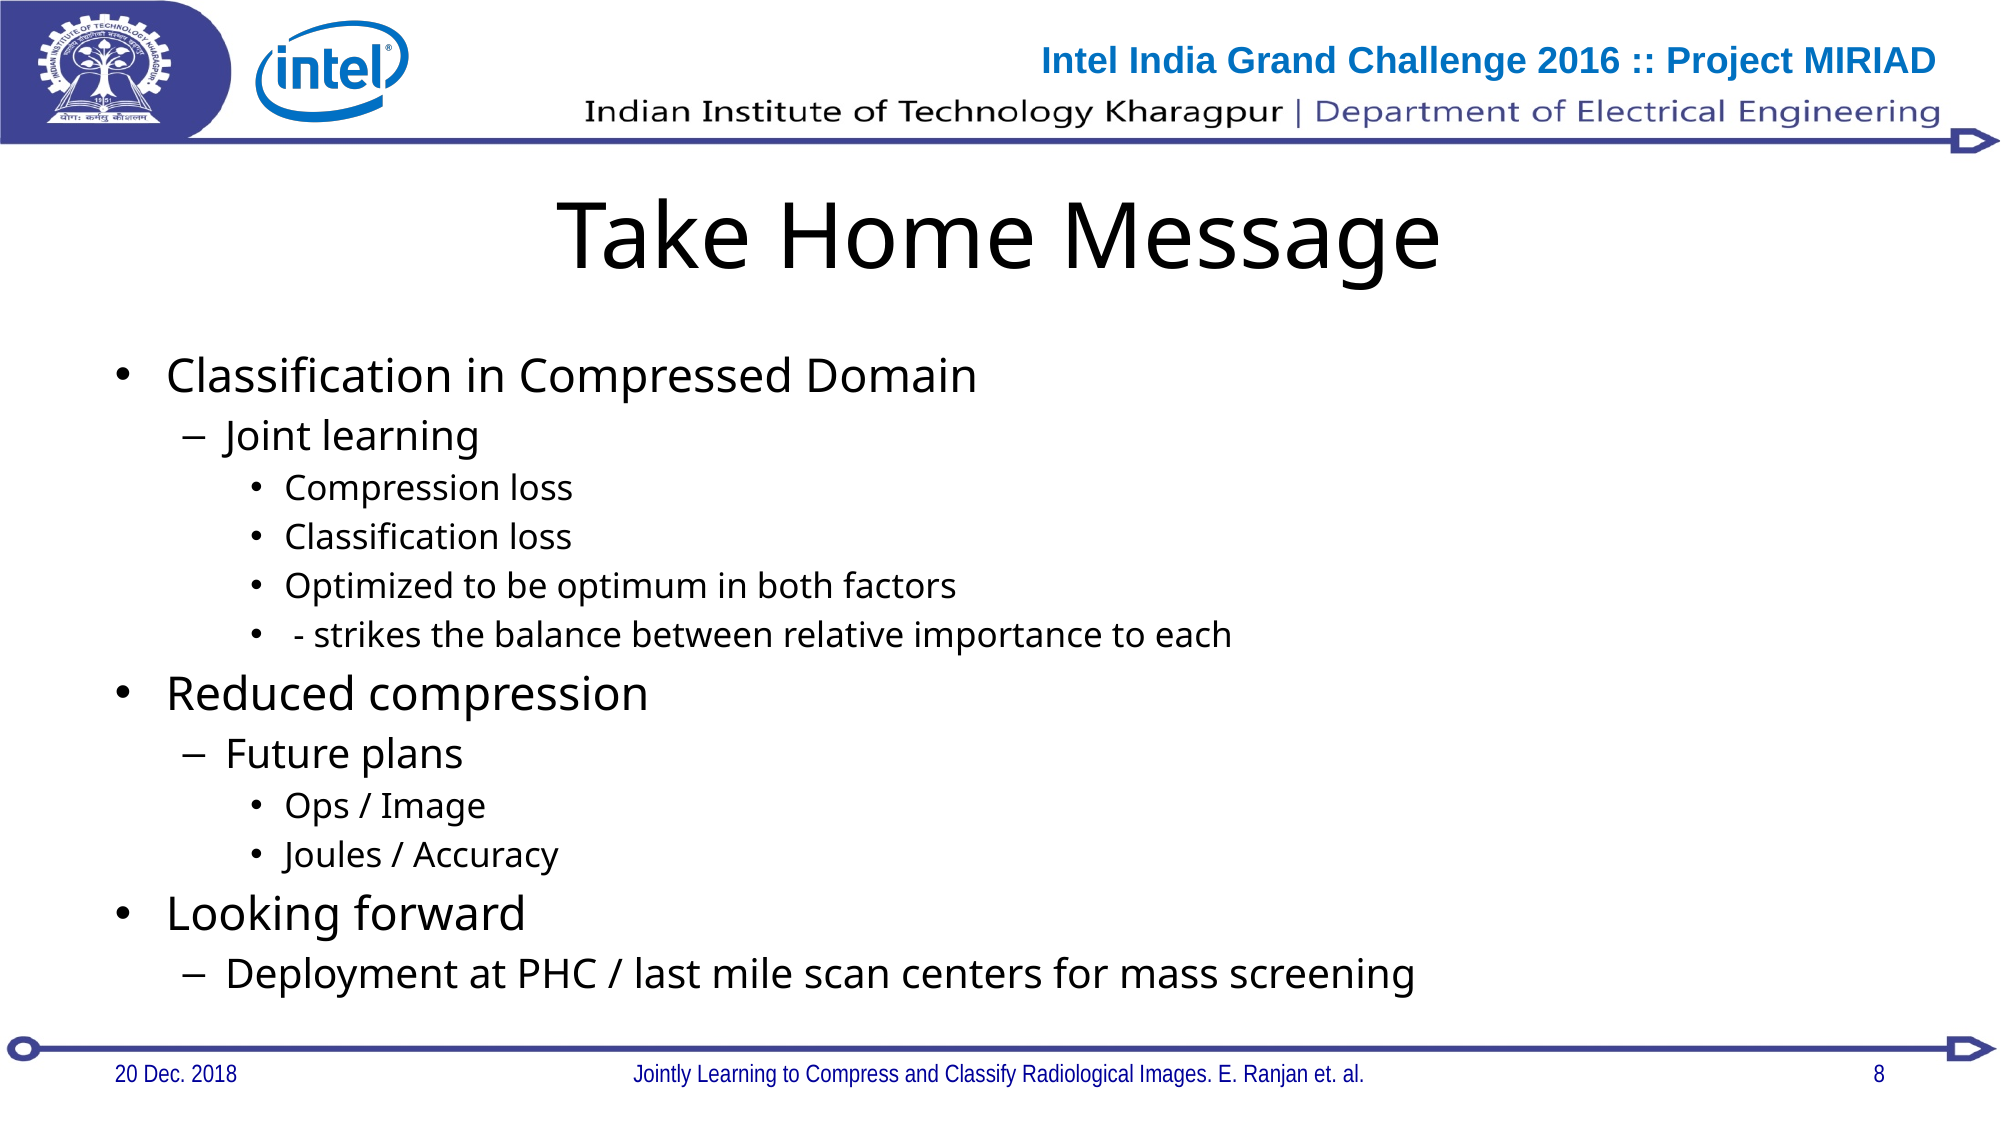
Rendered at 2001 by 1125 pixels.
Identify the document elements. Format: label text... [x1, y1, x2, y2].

picture [0, 0, 2001, 1125]
slide_number 8 [1433, 1042, 1900, 1103]
title Take Home Message [99, 149, 1900, 315]
footer Jointly Learning to Compress and Classify Radiological Images. E. Ranjan et. al. [574, 1042, 1426, 1103]
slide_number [99, 1042, 567, 1103]
